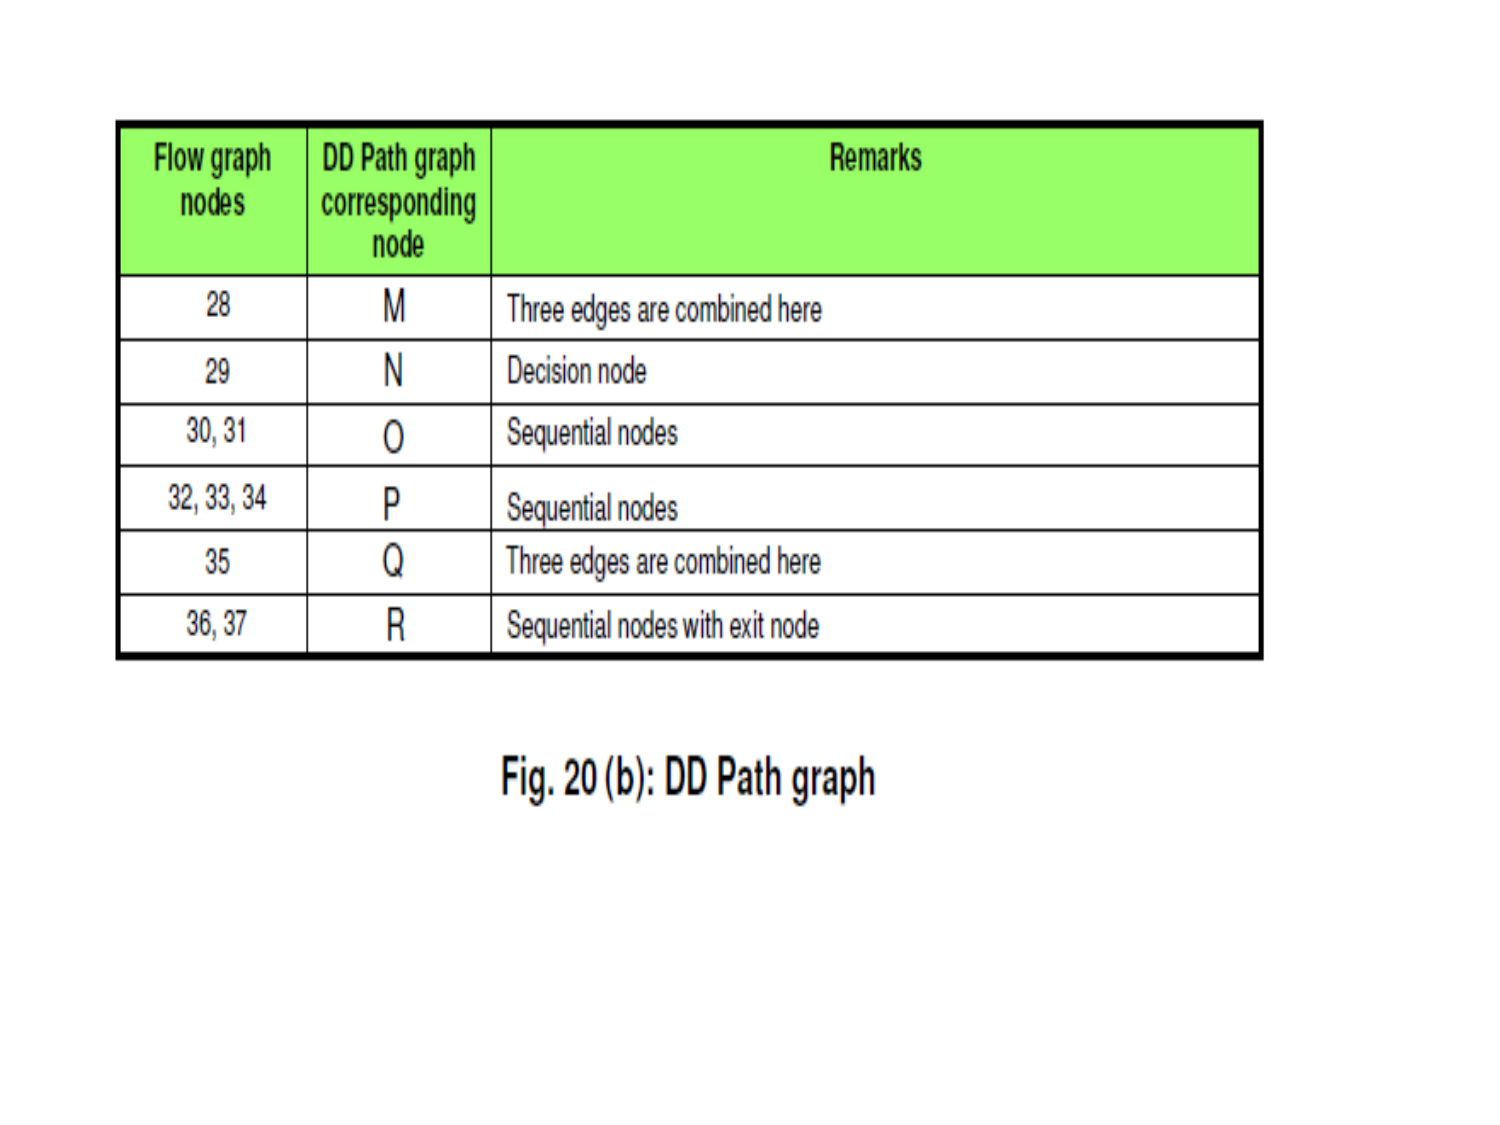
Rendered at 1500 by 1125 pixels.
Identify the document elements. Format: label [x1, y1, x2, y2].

picture [74, 37, 1323, 1001]
